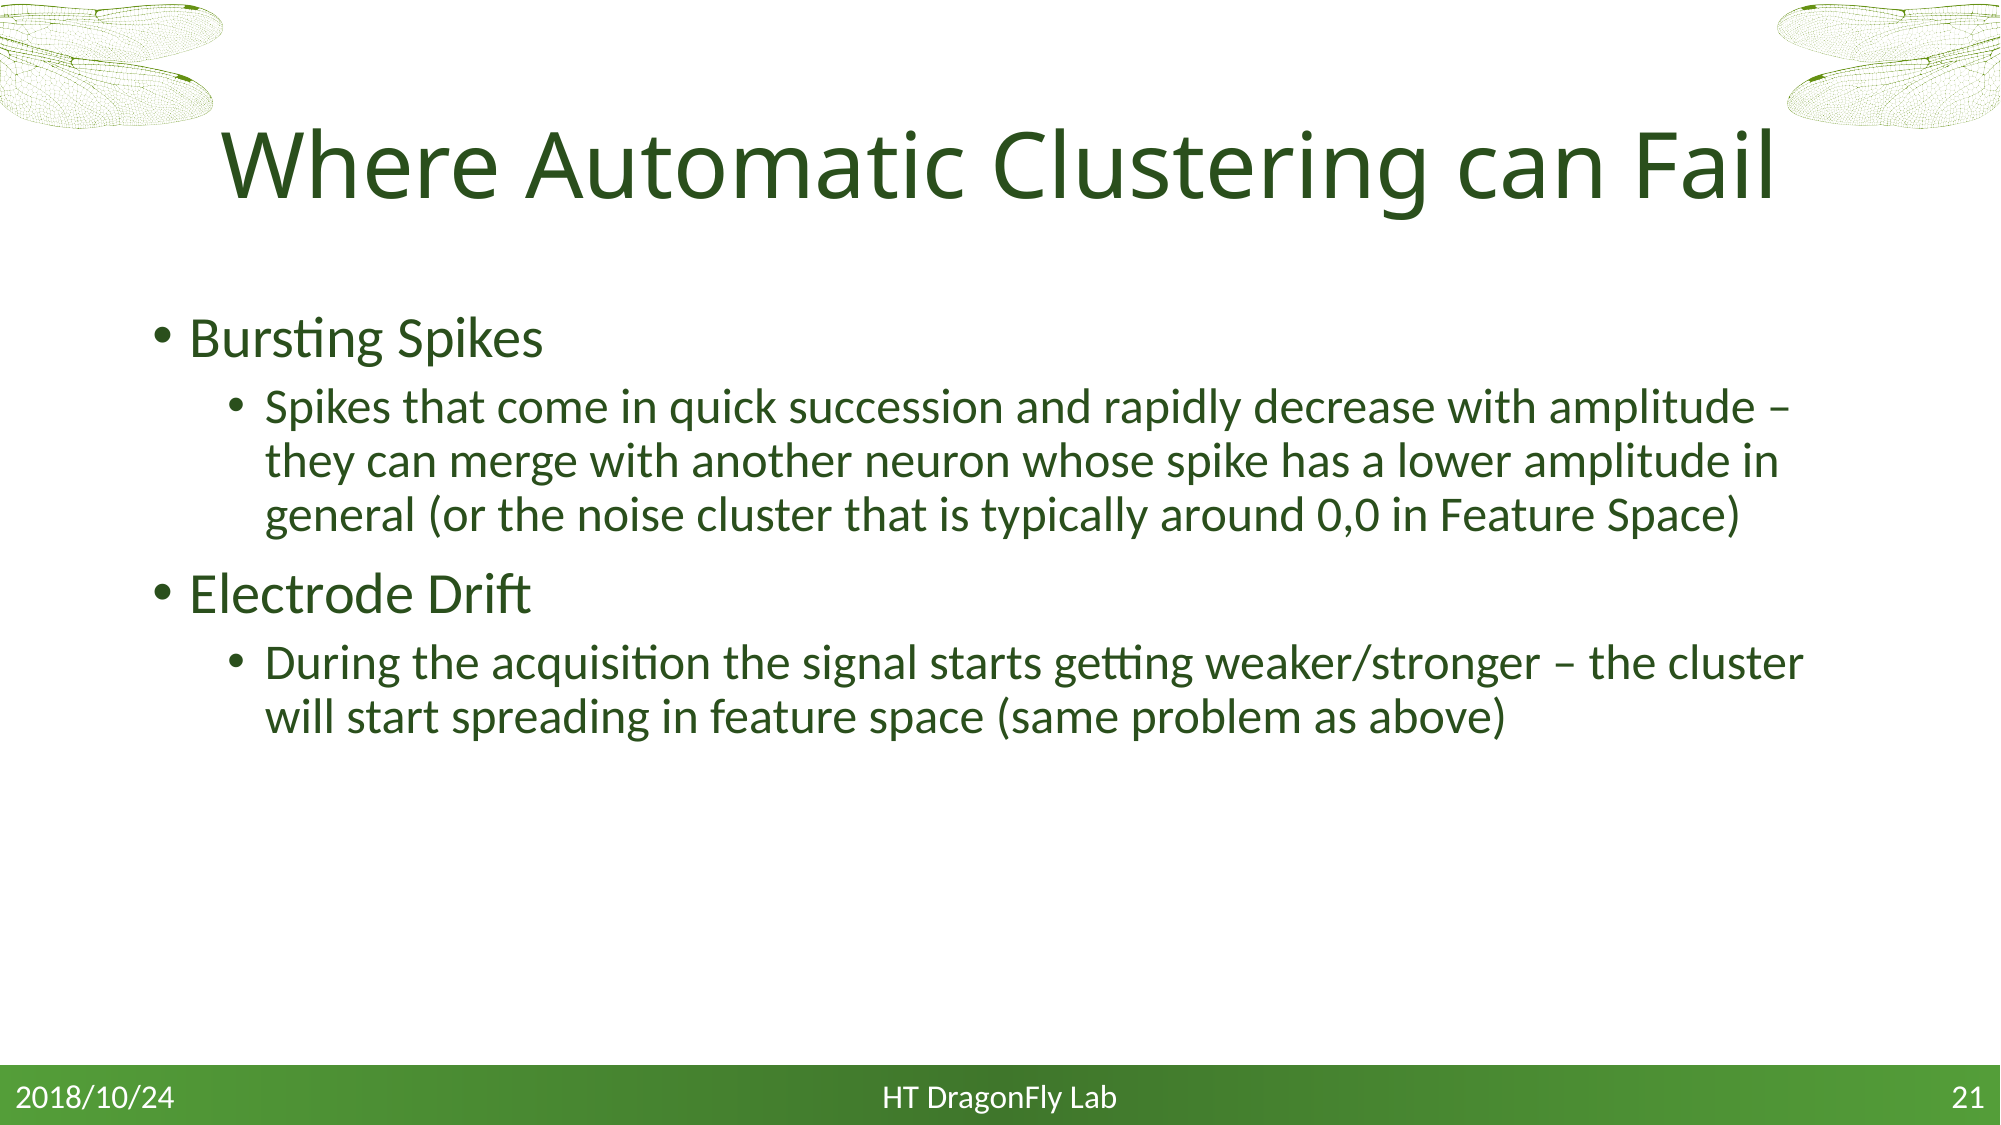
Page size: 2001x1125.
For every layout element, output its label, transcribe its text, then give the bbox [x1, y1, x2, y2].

slide_number 21 [1550, 1065, 2000, 1125]
list Bursting Spikes Spikes that come in quick succession and rapidly decrease with amplitude – they can merge with another neuron whose spike has a lower amplitude in general (or the noise cluster that is typically around 0,0 in Feature Space) Electrode Drift During the acquisition the signal starts getting weaker/stronger – the cluster will start spreading in feature space (same problem as above) [137, 299, 1863, 1014]
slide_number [0, 1065, 450, 1125]
title Where Automatic Clustering can Fail [137, 59, 1863, 278]
footer HT DragonFly Lab [662, 1064, 1338, 1125]
